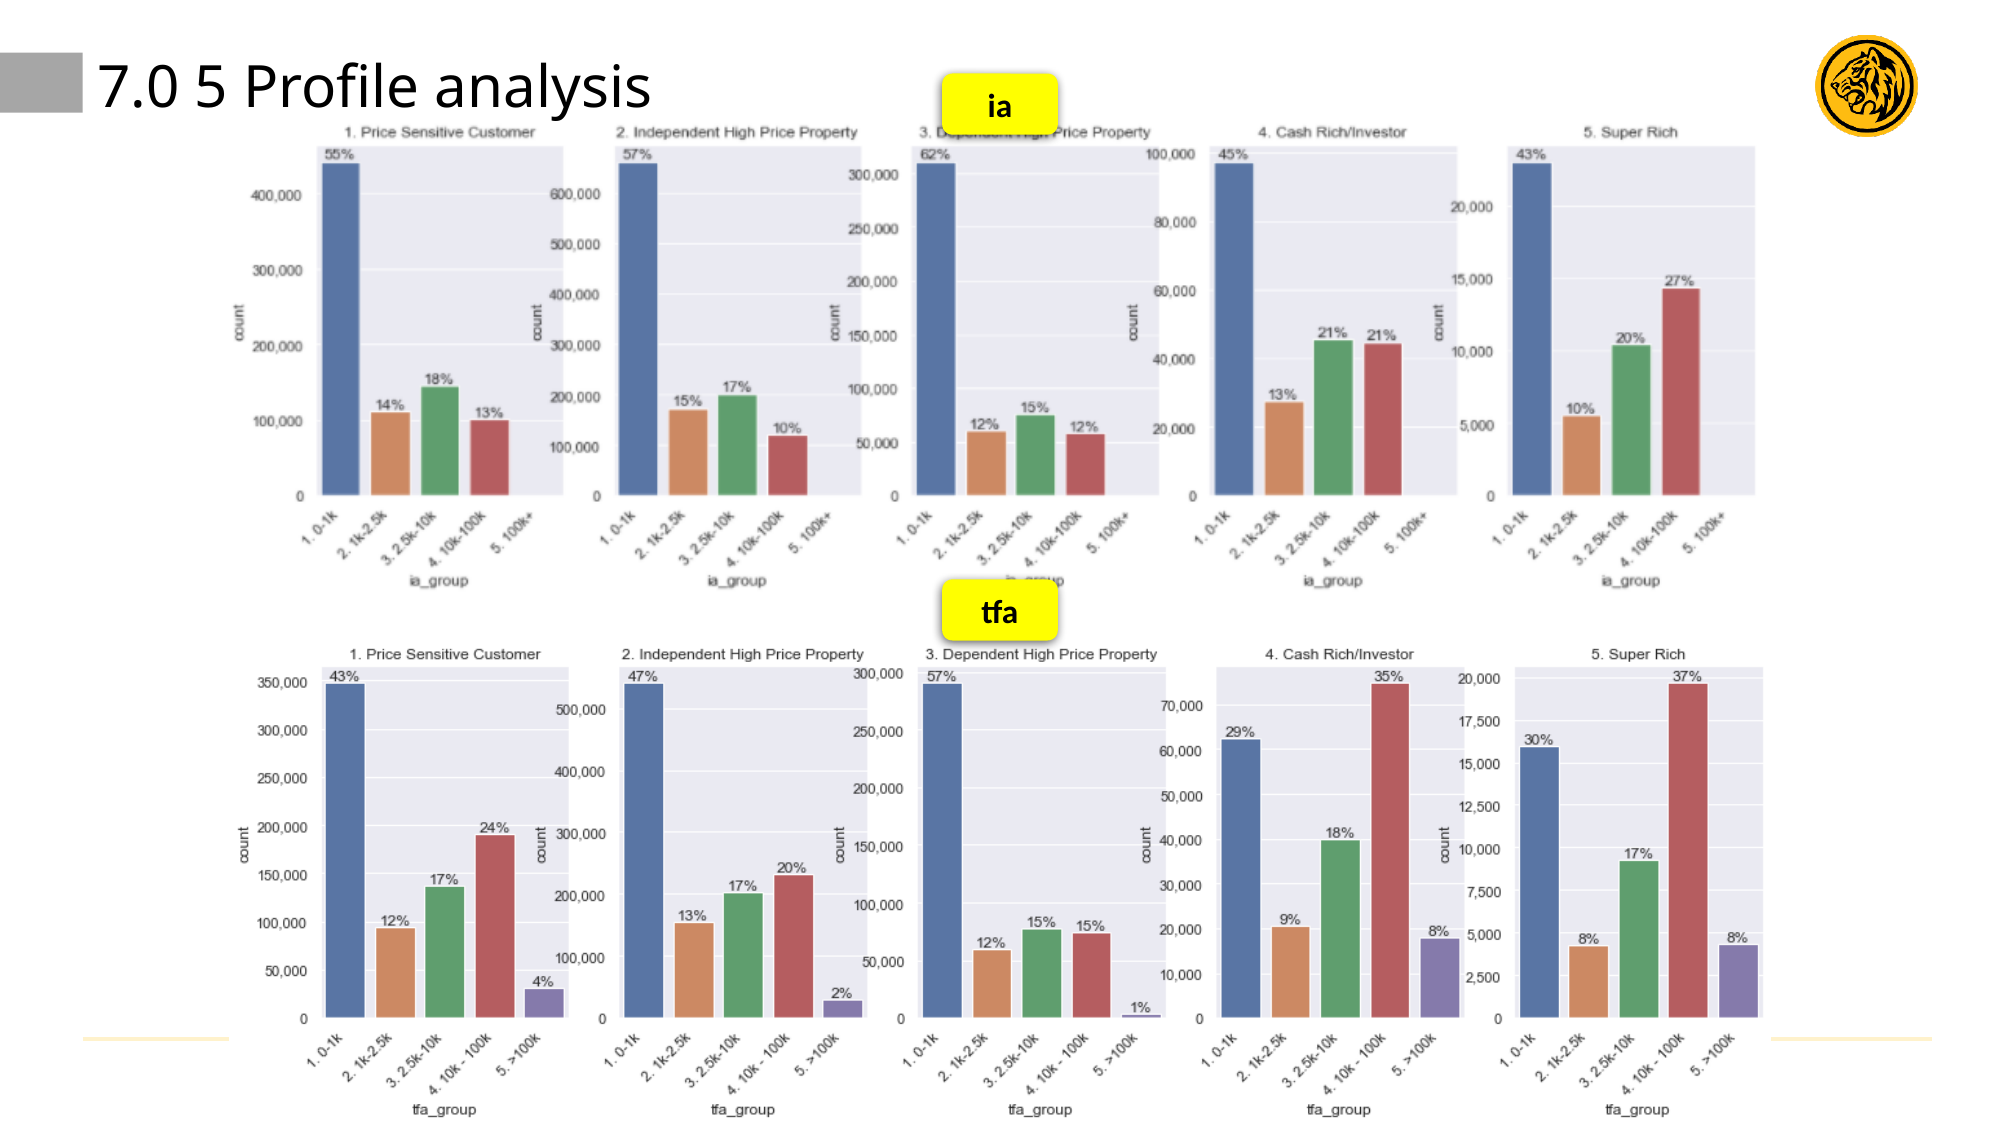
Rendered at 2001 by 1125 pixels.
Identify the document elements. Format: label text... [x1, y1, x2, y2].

picture [1815, 35, 1918, 137]
text_box 7.0 5 Profile analysis [82, 41, 1863, 137]
text_box ia [942, 73, 1058, 115]
picture [229, 115, 1771, 602]
text_box tfa [942, 602, 1058, 640]
picture [229, 640, 1771, 1125]
